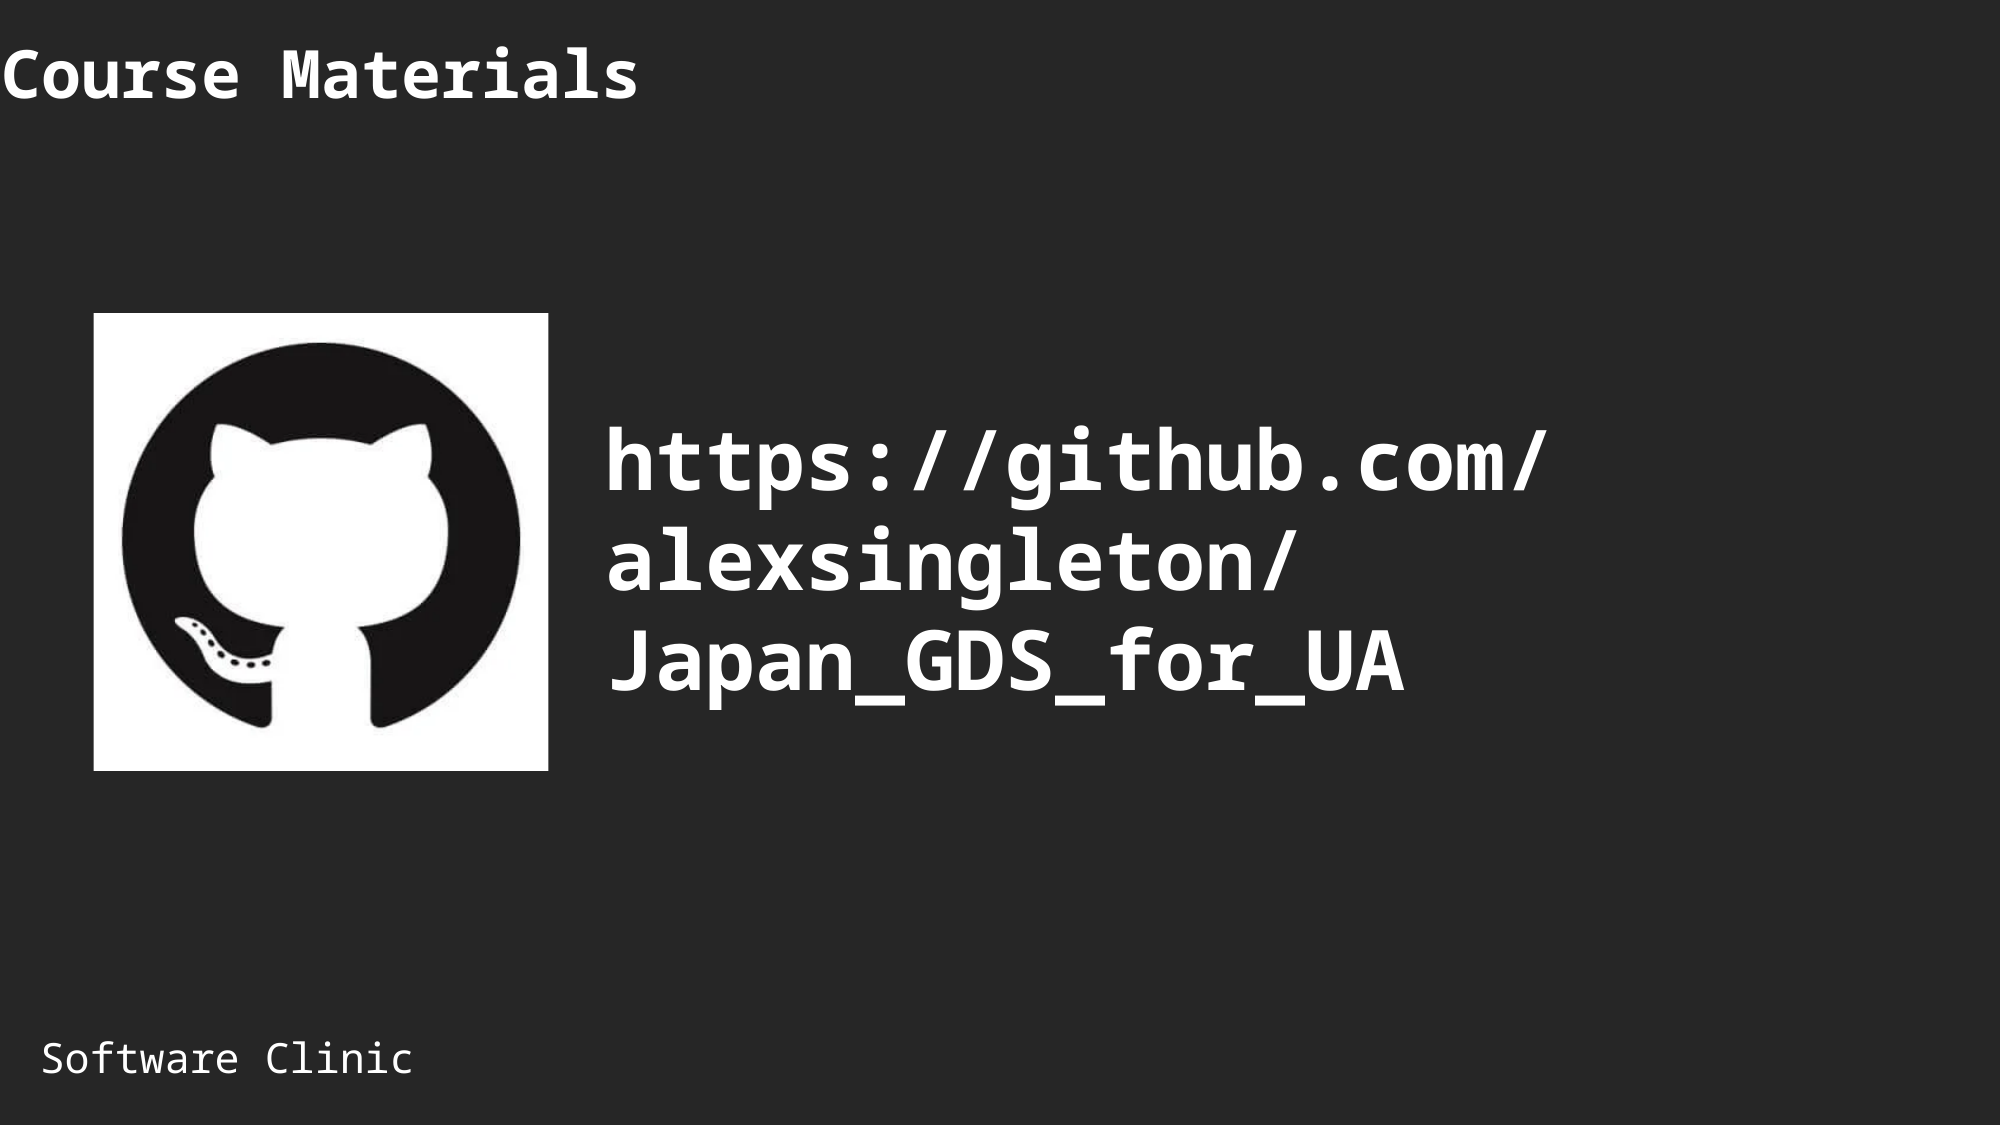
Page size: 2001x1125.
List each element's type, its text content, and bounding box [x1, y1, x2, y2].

text_box Software Clinic [24, 1024, 1667, 1090]
text_box https://github.com/alexsingleton/Japan_GDS_for_UA [590, 399, 1972, 715]
picture [93, 313, 549, 771]
text_box Course Materials [0, 24, 753, 120]
